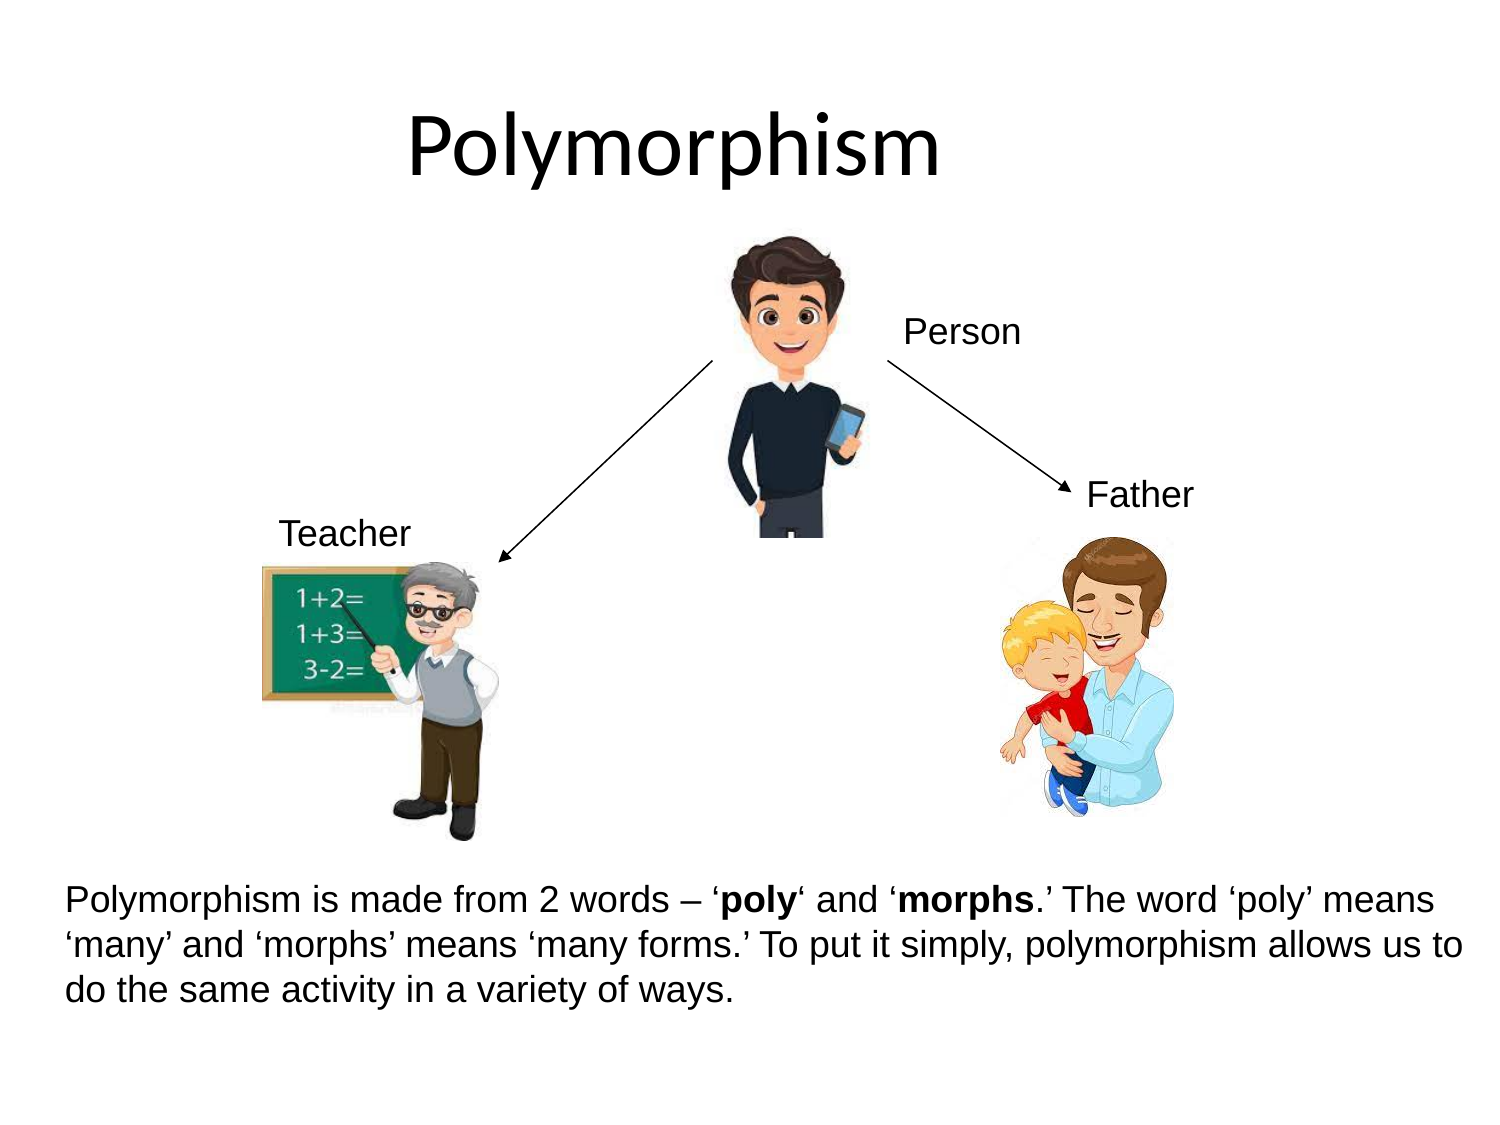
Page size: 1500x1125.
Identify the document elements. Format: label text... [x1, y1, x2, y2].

title Polymorphism [0, 45, 1350, 233]
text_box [498, 360, 713, 563]
picture [1000, 537, 1174, 817]
text_box Polymorphism is made from 2 words – ‘poly‘ and ‘morphs.’ The word ‘poly’ means ‘many’ and ‘morphs’ means ‘many forms.’ To put it simply, polymorphism allows us to do the same activity in a variety of ways. [50, 867, 1494, 1018]
picture [262, 562, 499, 841]
picture [676, 217, 907, 538]
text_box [887, 360, 1072, 494]
text_box Person [912, 299, 1037, 358]
text_box Father [1071, 462, 1237, 523]
text_box Teacher [263, 501, 427, 560]
